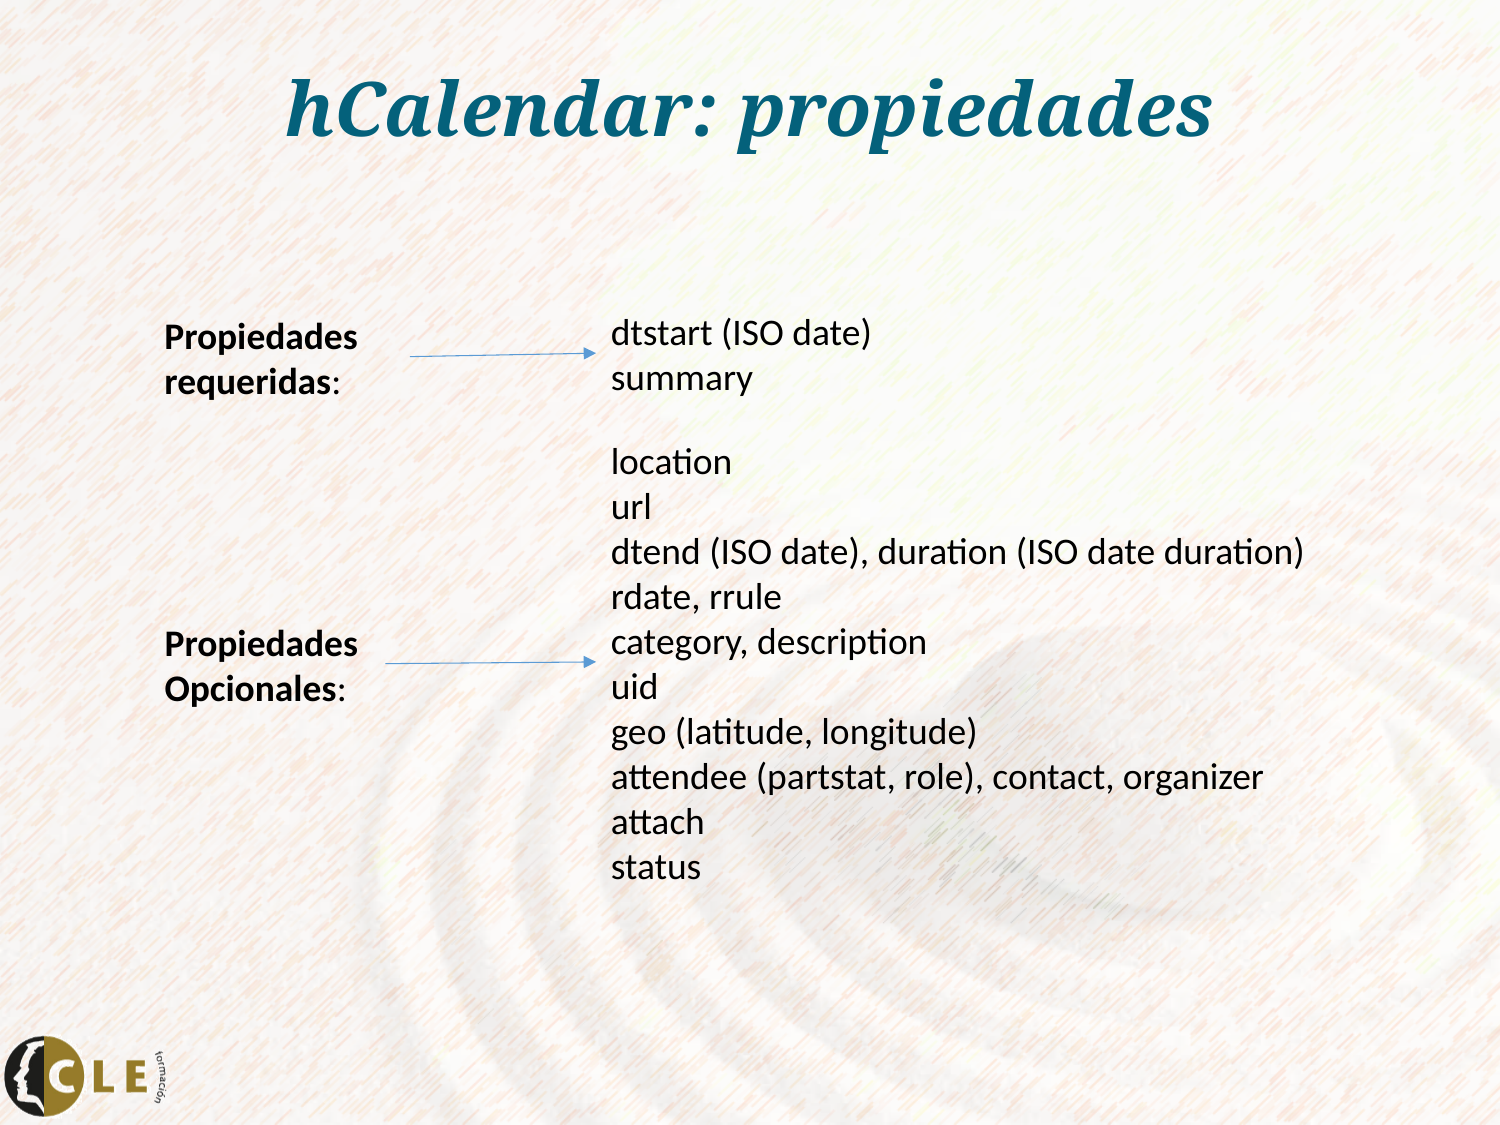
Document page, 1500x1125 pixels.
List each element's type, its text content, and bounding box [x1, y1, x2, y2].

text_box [409, 353, 597, 358]
text_box dtstart (ISO date) summary [596, 300, 1089, 406]
title hCalendar: propiedades [103, 59, 1397, 165]
text_box Propiedades requeridas: [149, 304, 410, 409]
text_box Propiedades Opcionales: [149, 611, 386, 716]
picture [0, 0, 1500, 1125]
text_box location url dtend (ISO date), duration (ISO date duration) rdate, rrule category, description uid geo (latitude, longitude) attendee (partstat, role), contact, organizer attach status [596, 429, 1346, 895]
